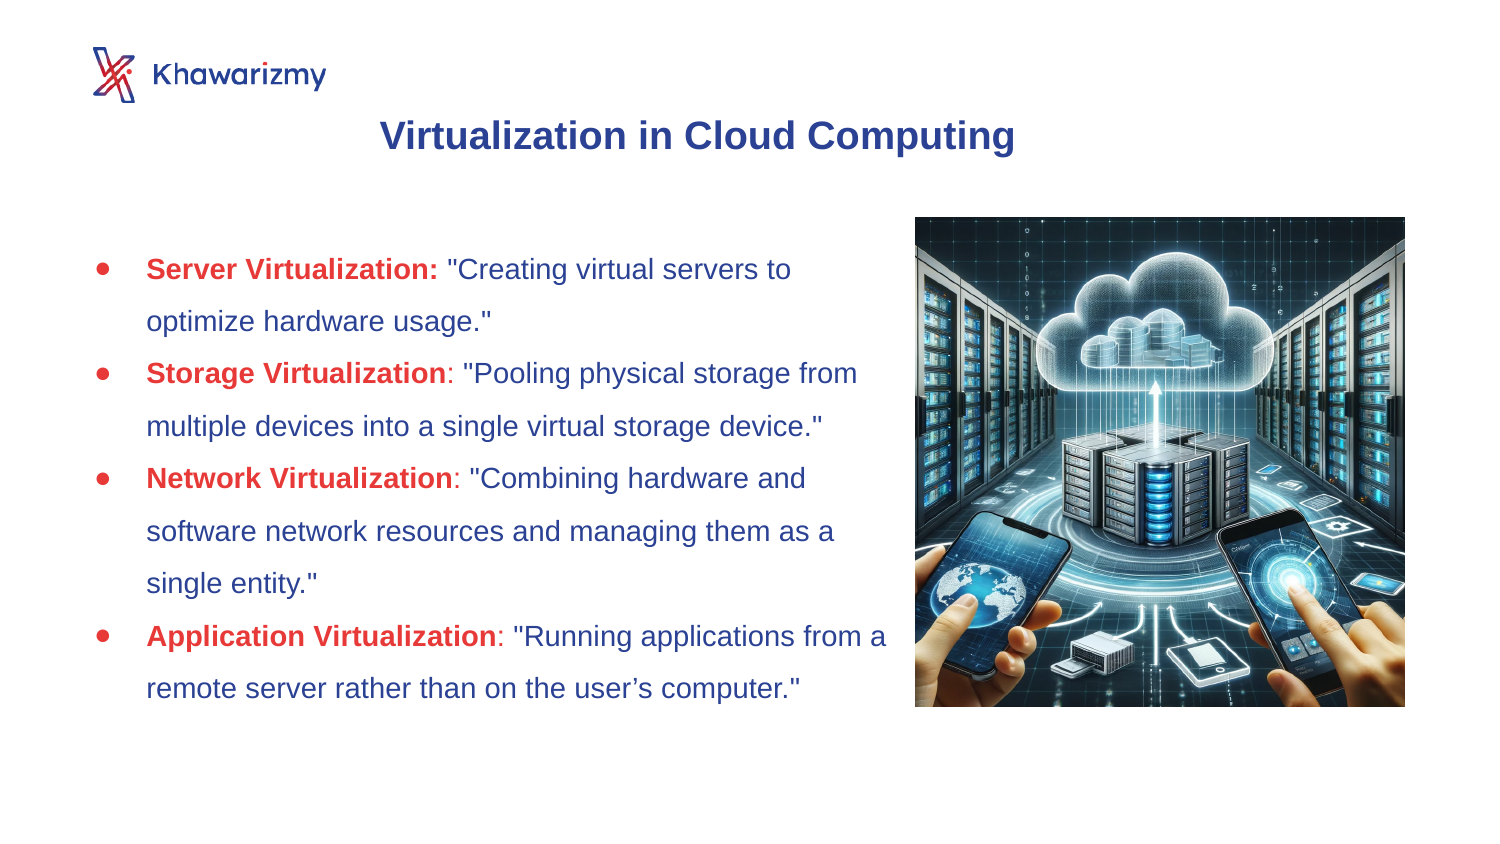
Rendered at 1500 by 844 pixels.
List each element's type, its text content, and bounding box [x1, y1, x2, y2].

picture [915, 217, 1405, 707]
picture [93, 47, 326, 103]
text_box Virtualization in Cloud Computing [364, 95, 1183, 173]
text_box Server Virtualization: "Creating virtual servers to optimize hardware usage." Storage Virtualization: "Pooling physical storage from multiple devices into a single virtual storage device." Network Virtualization: "Combining hardware and software network resources and managing them as a single entity." Application Virtualization: "Running applications from a remote server rather than on the user’s computer." [56, 217, 919, 772]
